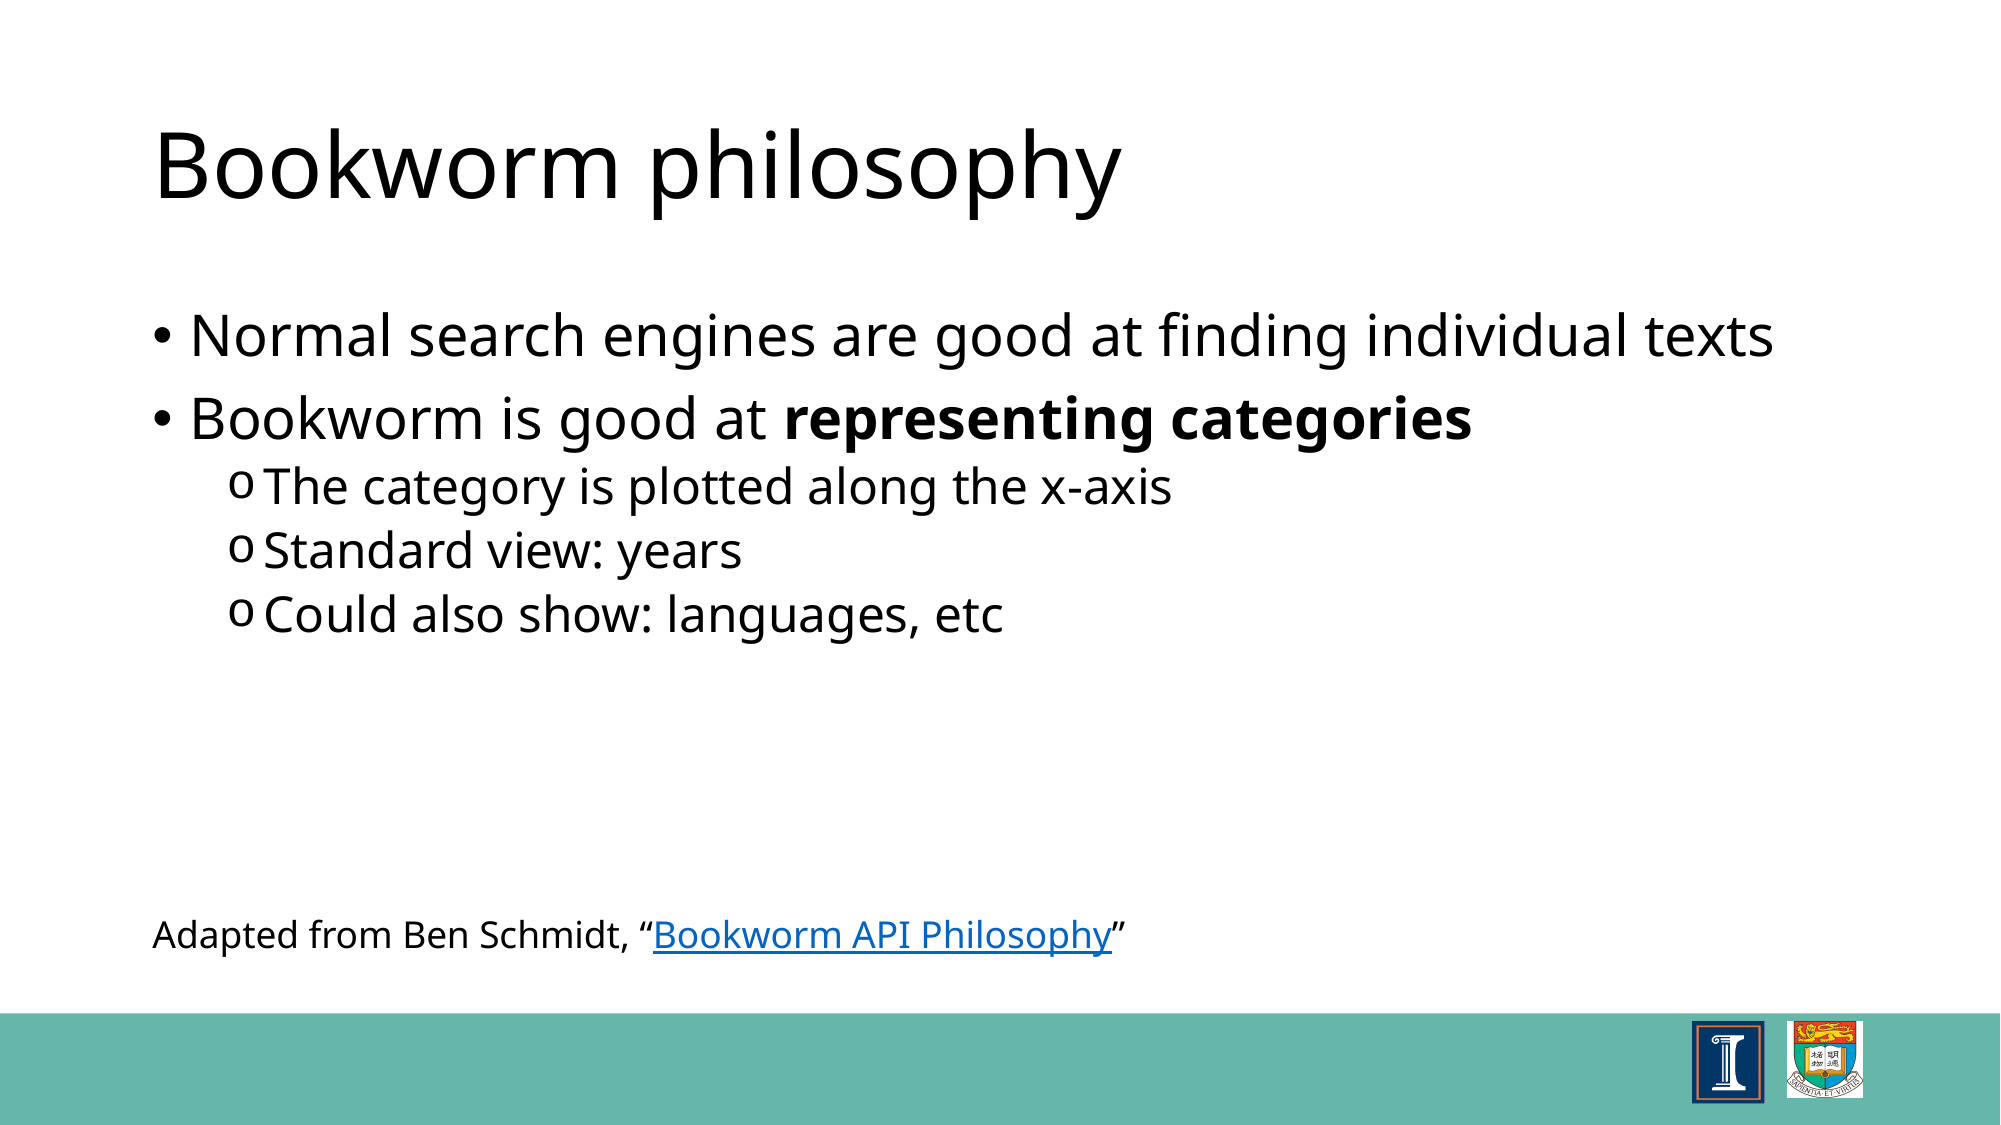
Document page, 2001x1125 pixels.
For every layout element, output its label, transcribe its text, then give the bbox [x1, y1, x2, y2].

picture [1787, 1021, 1863, 1098]
list Normal search engines are good at finding individual texts Bookworm is good at representing categories The category is plotted along the x-axis Standard view: years Could also show: languages, etc Adapted from Ben Schmidt, “Bookworm API Philosophy” [137, 299, 1863, 966]
picture [1692, 1021, 1765, 1104]
title Bookworm philosophy [137, 59, 1863, 278]
